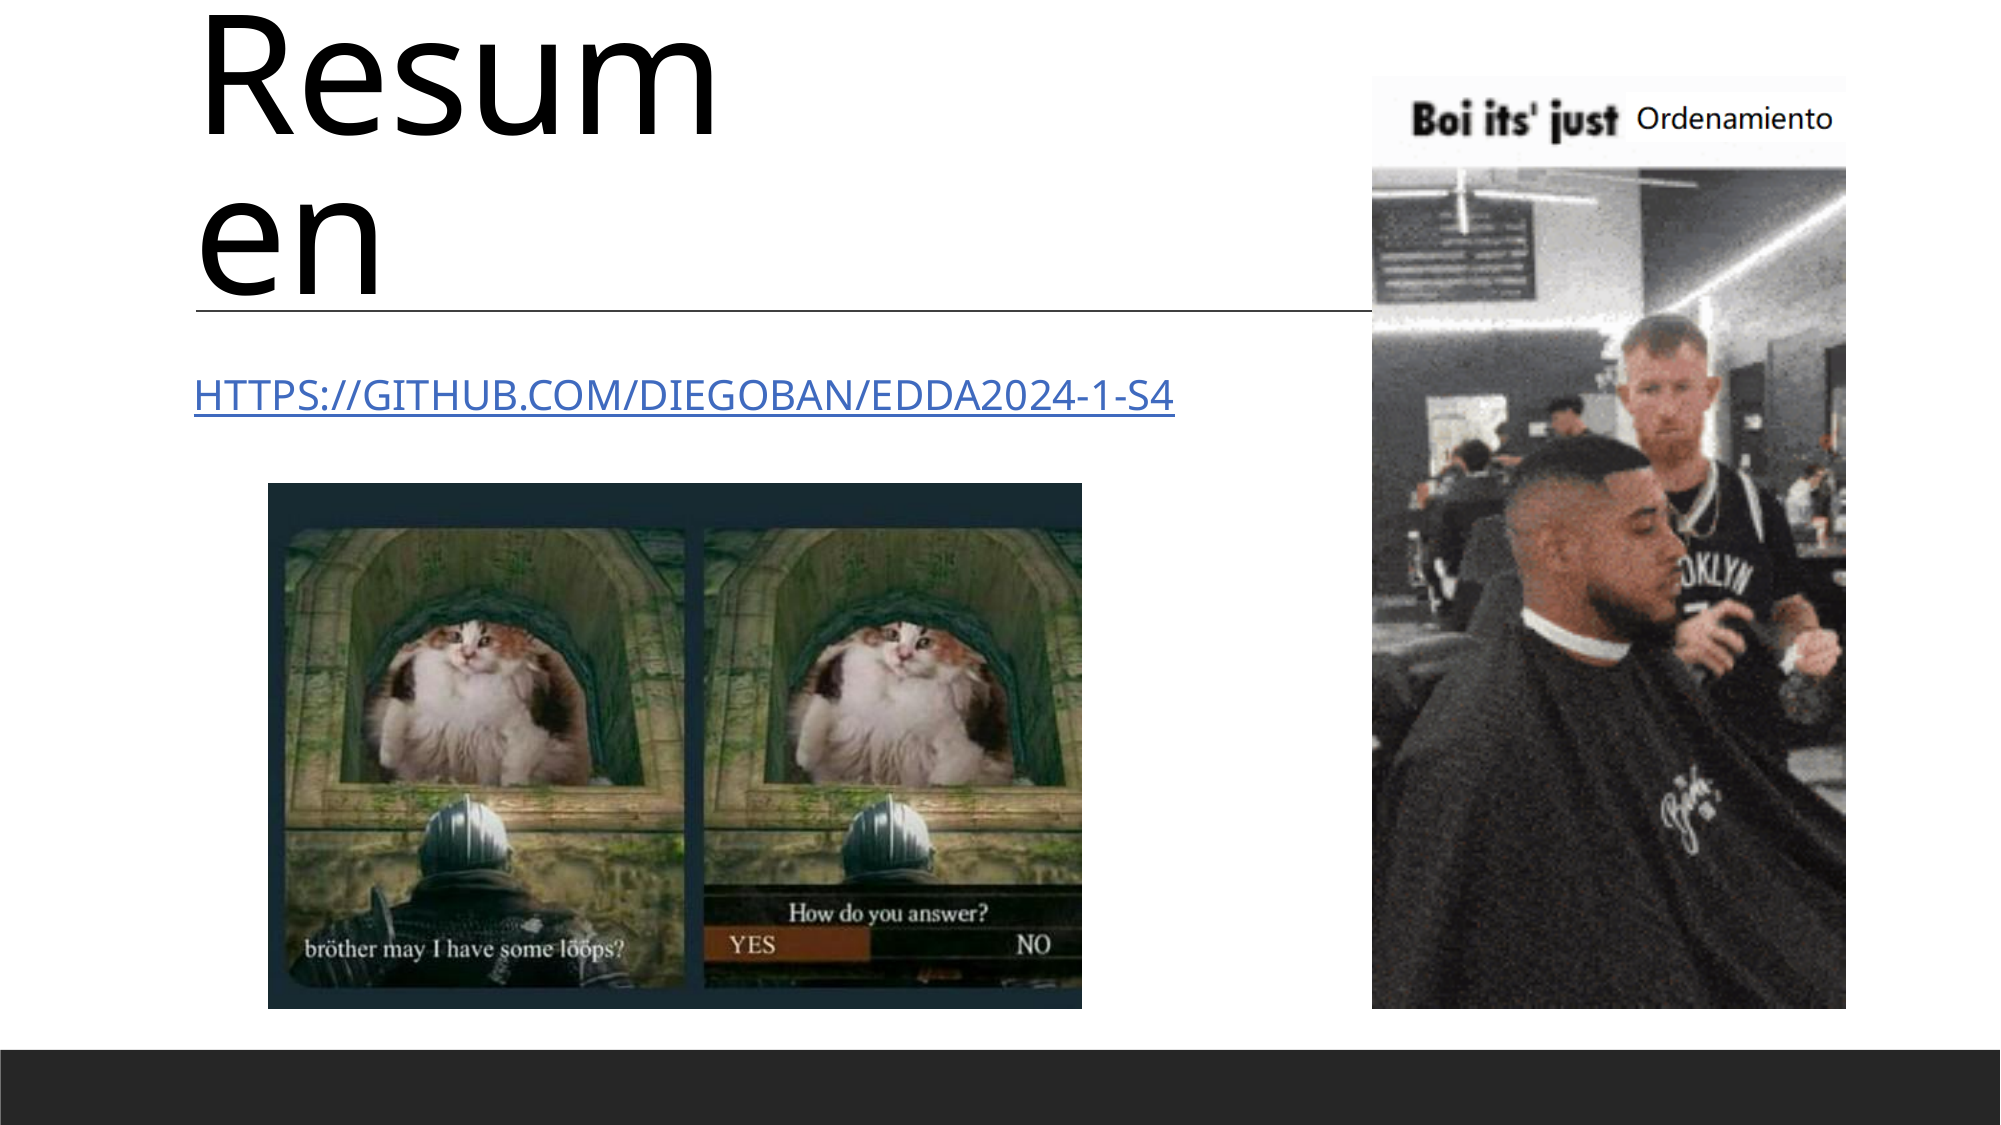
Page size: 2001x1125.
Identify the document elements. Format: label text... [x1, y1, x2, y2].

picture [267, 482, 1082, 1009]
list https://github.com/DiegoBan/EDDA2024-1-S4 [178, 350, 1300, 523]
picture [1372, 76, 1846, 1009]
title Resumen [178, 60, 819, 335]
